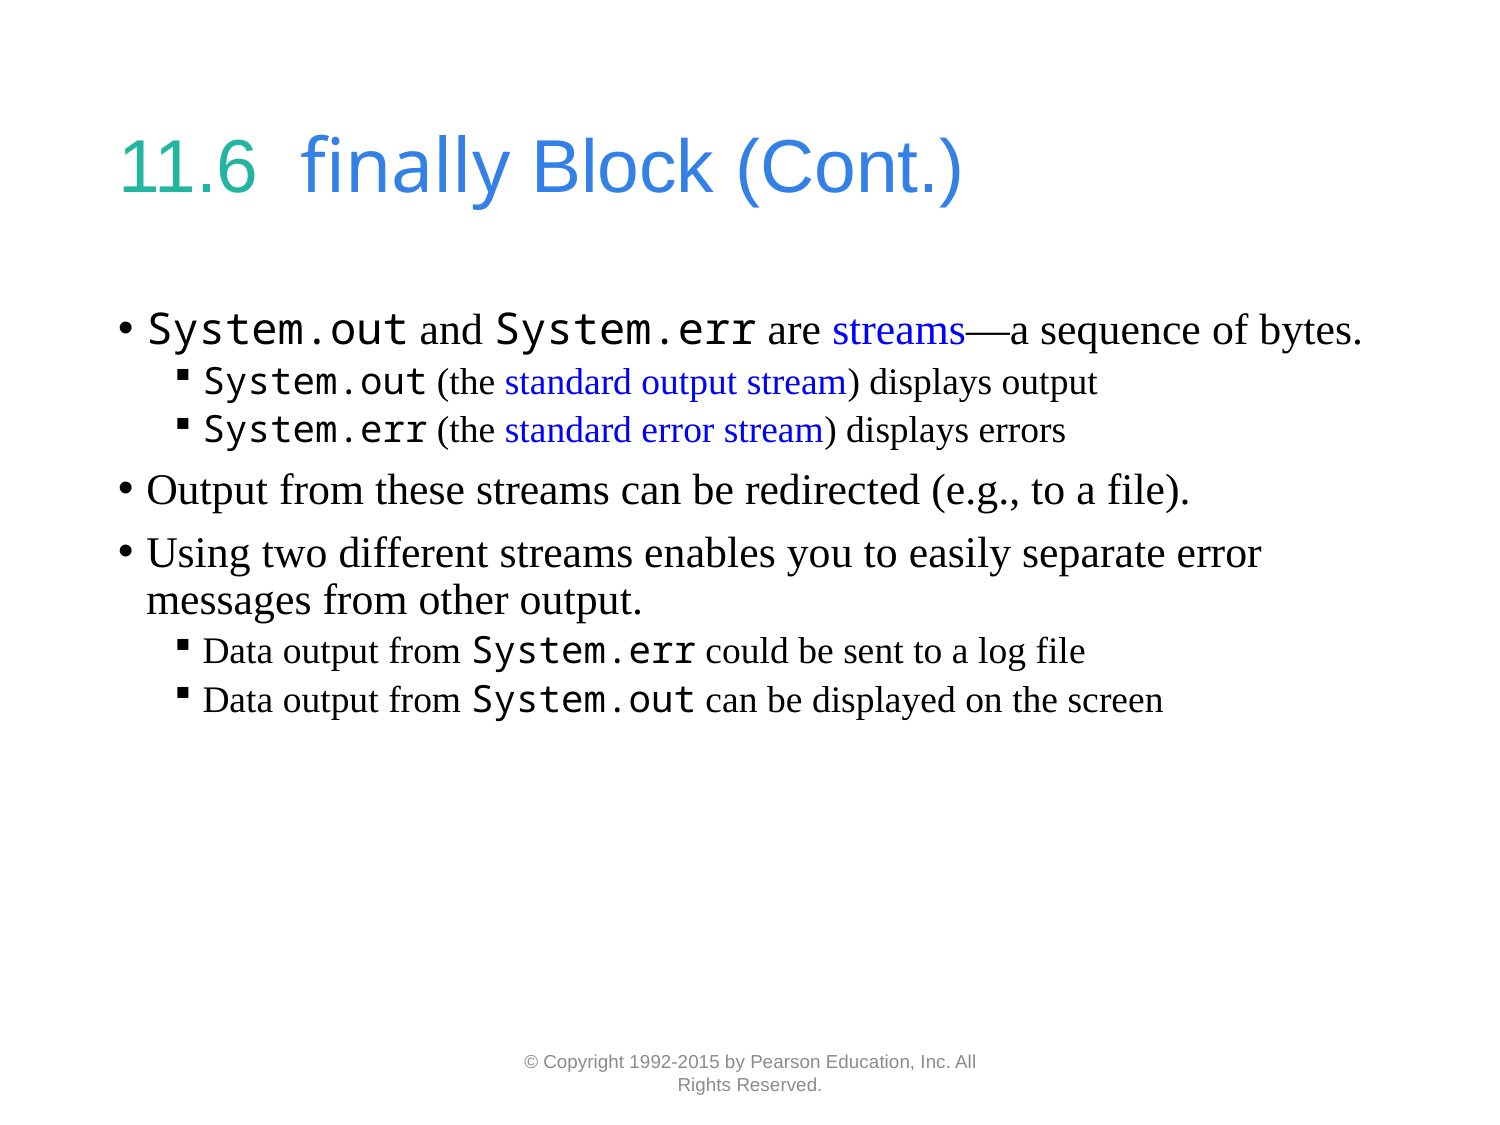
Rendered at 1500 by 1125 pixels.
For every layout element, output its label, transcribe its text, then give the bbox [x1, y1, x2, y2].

list System.out and System.err are streams—a sequence of bytes. System.out (the standard output stream) displays output System.err (the standard error stream) displays errors Output from these streams can be redirected (e.g., to a file). Using two different streams enables you to easily separate error messages from other output. Data output from System.err could be sent to a log file Data output from System.out can be displayed on the screen [103, 299, 1397, 1014]
title 11.6 finally Block (Cont.) [103, 59, 1397, 278]
footer © Copyright 1992-2015 by Pearson Education, Inc. All Rights Reserved. [496, 1042, 1004, 1103]
